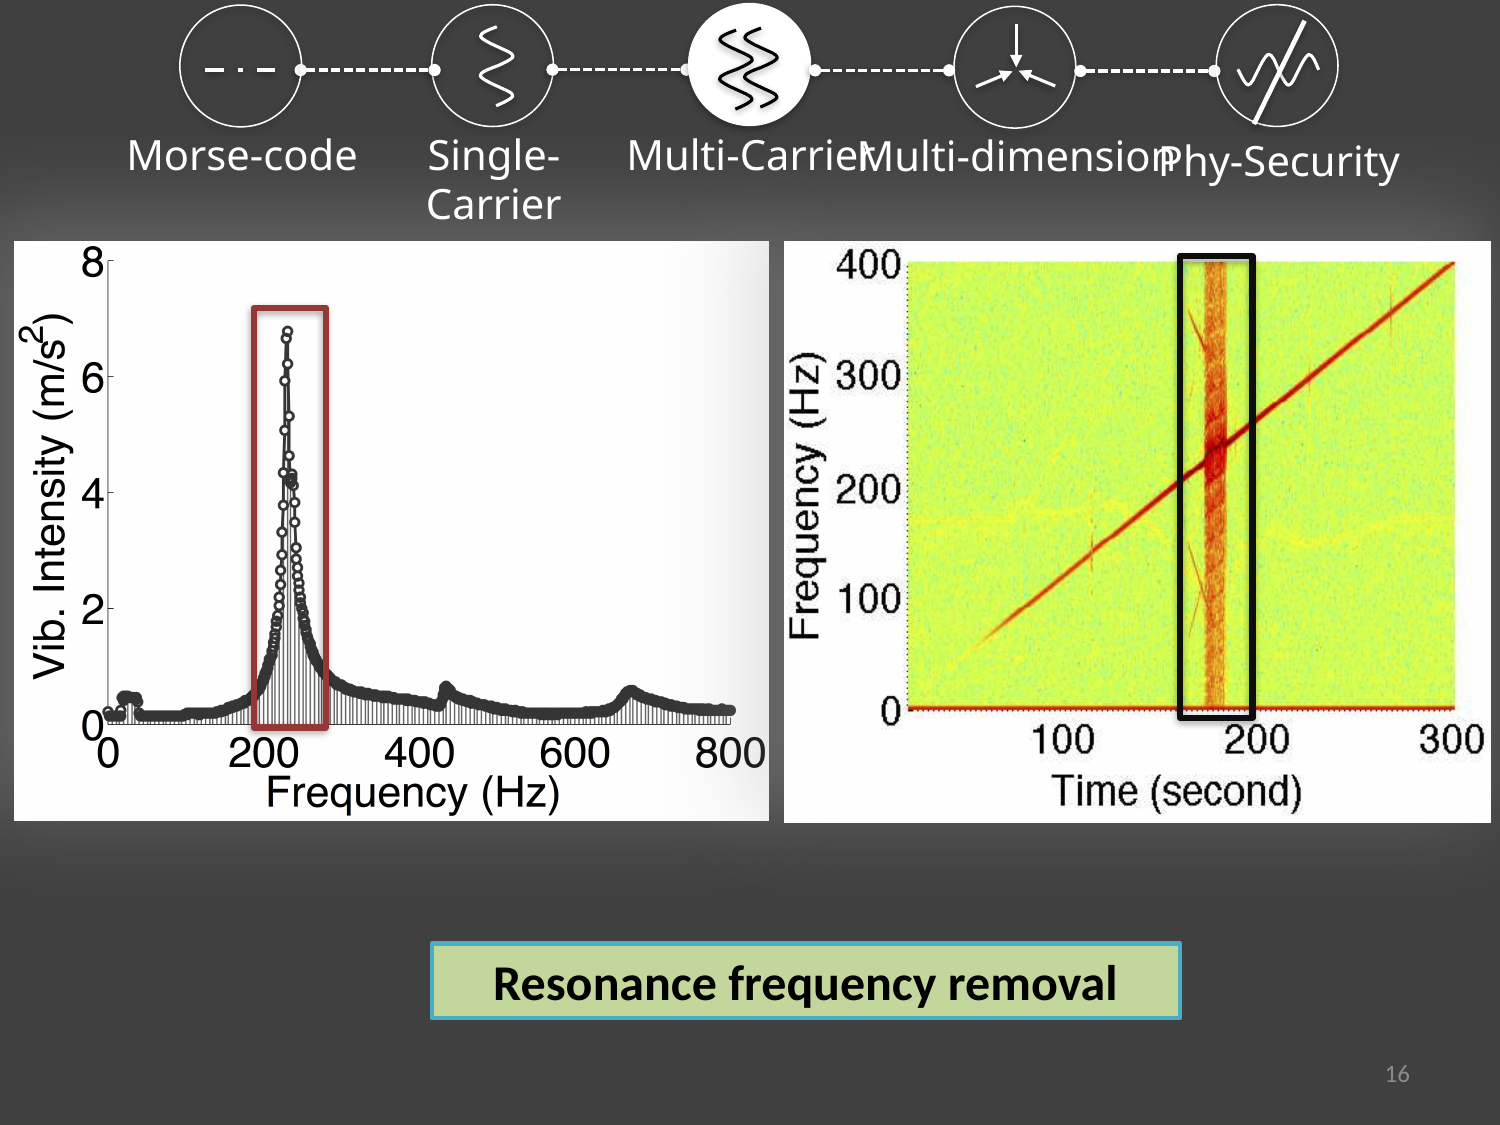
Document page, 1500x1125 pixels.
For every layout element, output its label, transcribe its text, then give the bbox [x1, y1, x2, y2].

slide_number 16 [1074, 1042, 1425, 1103]
picture [784, 241, 1491, 824]
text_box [96, 3, 1458, 194]
text_box Resonance frequency removal [430, 941, 1182, 1020]
picture [14, 240, 769, 821]
